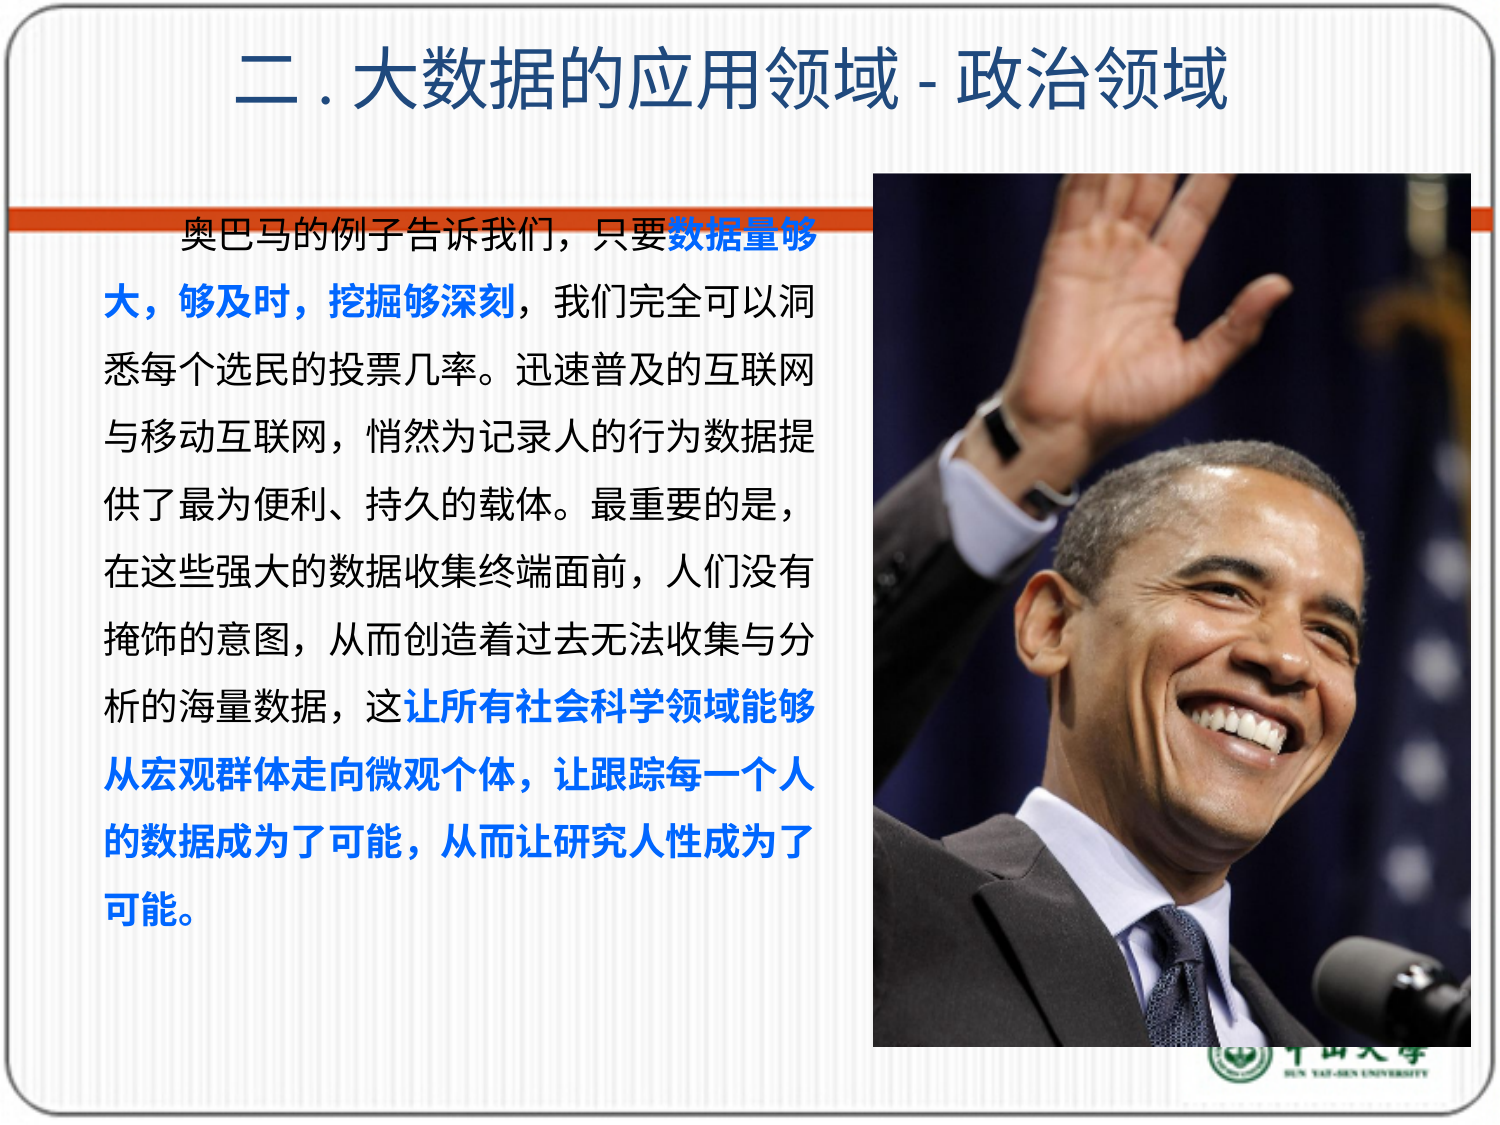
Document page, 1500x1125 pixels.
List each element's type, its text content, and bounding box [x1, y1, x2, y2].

text_box 二.大数据的应用领域-政治领域 [100, 30, 1363, 126]
text_box 奥巴马的例子告诉我们，只要数据量够大，够及时，挖掘够深刻，我们完全可以洞悉每个选民的投票几率。迅速普及的互联网与移动互联网，悄然为记录人的行为数据提供了最为便利、持久的载体。最重要的是，在这些强大的数据收集终端面前，人们没有掩饰的意图，从而创造着过去无法收集与分析的海量数据，这让所有社会科学领域能够从宏观群体走向微观个体，让跟踪每一个人的数据成为了可能，从而让研究人性成为了可能。 [88, 180, 845, 938]
picture [0, 0, 1500, 1125]
